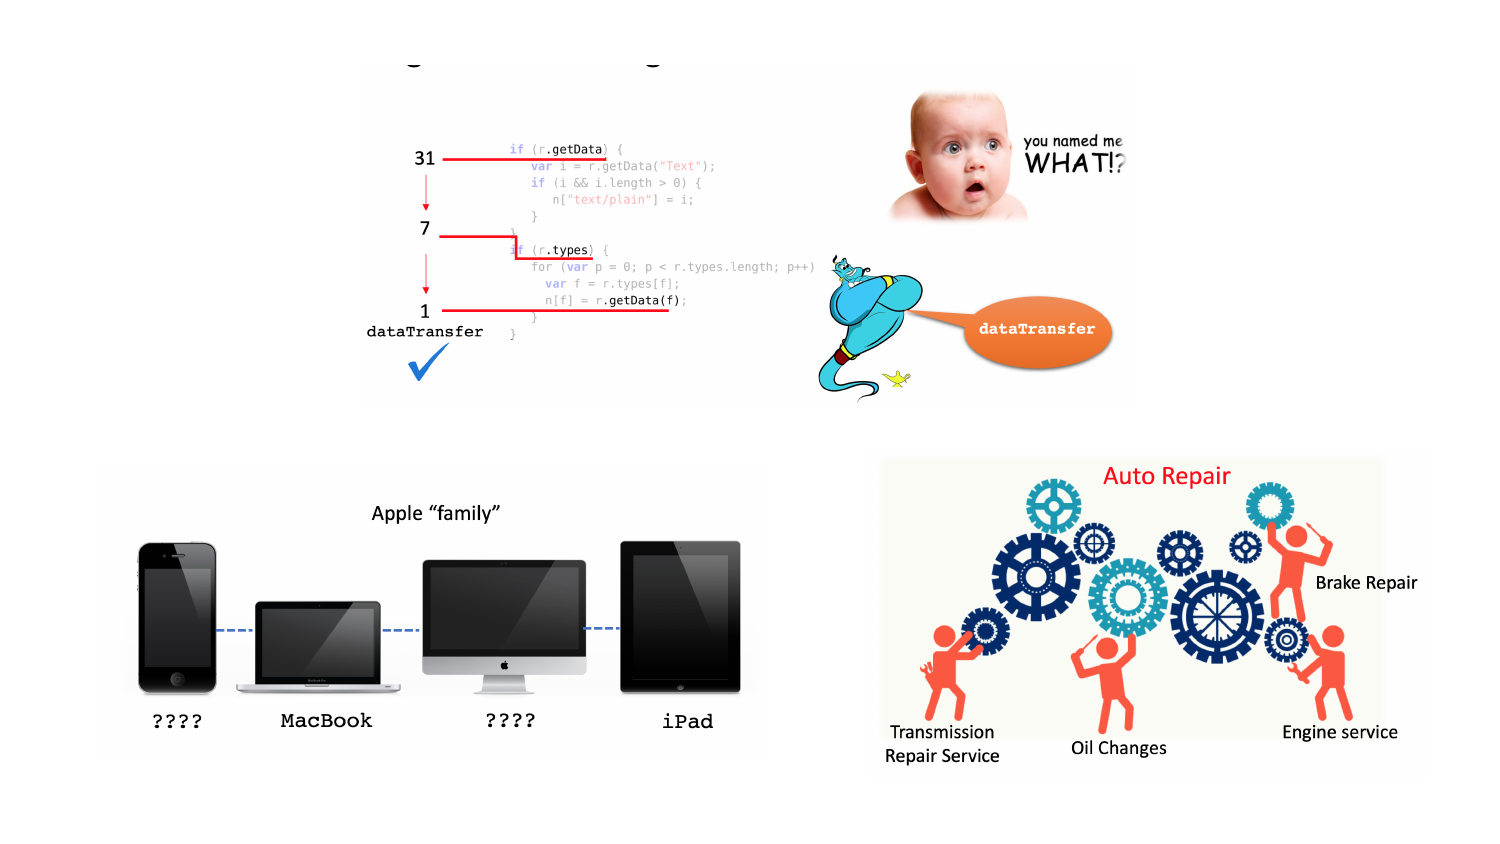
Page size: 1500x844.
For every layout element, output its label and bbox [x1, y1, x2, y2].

picture [870, 448, 1427, 779]
picture [364, 64, 1136, 408]
picture [101, 467, 765, 761]
